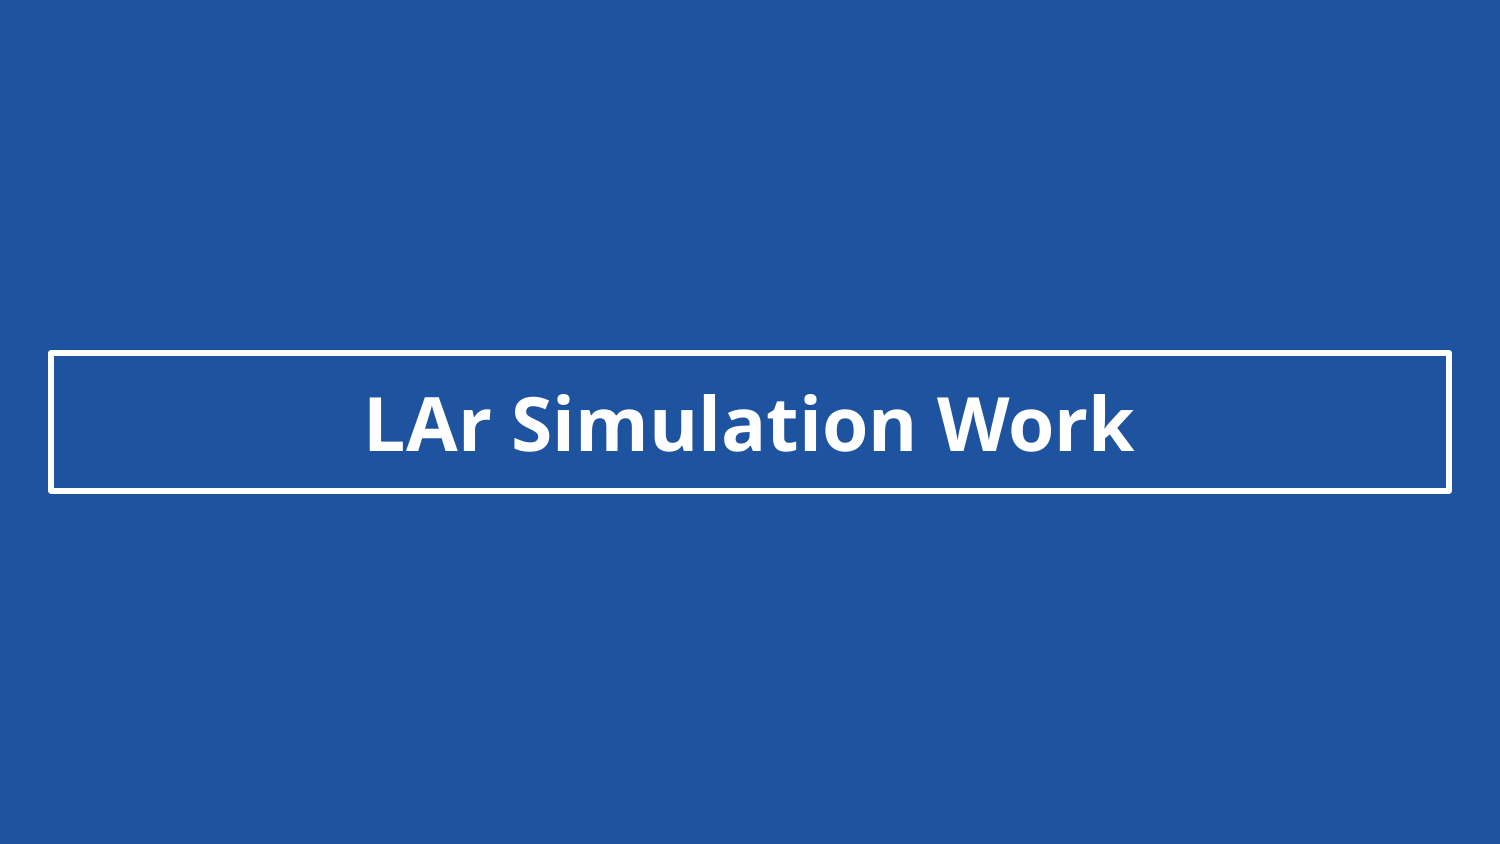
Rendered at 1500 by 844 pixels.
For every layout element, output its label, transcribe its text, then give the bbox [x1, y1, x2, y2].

title LAr Simulation Work [51, 352, 1449, 491]
